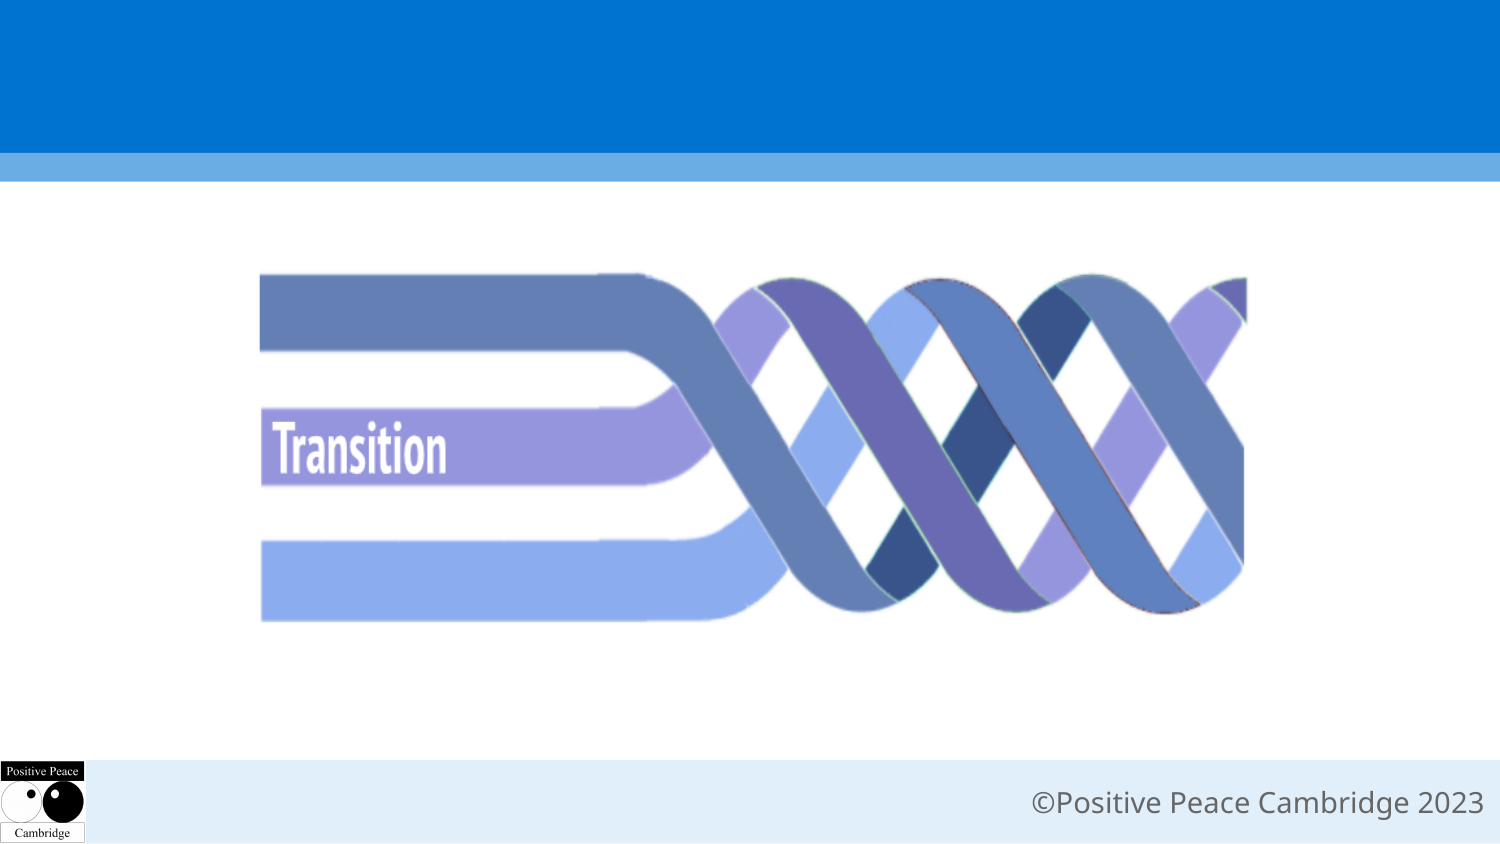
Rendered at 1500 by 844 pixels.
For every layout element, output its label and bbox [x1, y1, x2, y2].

picture [0, 760, 86, 844]
picture [233, 245, 1278, 651]
